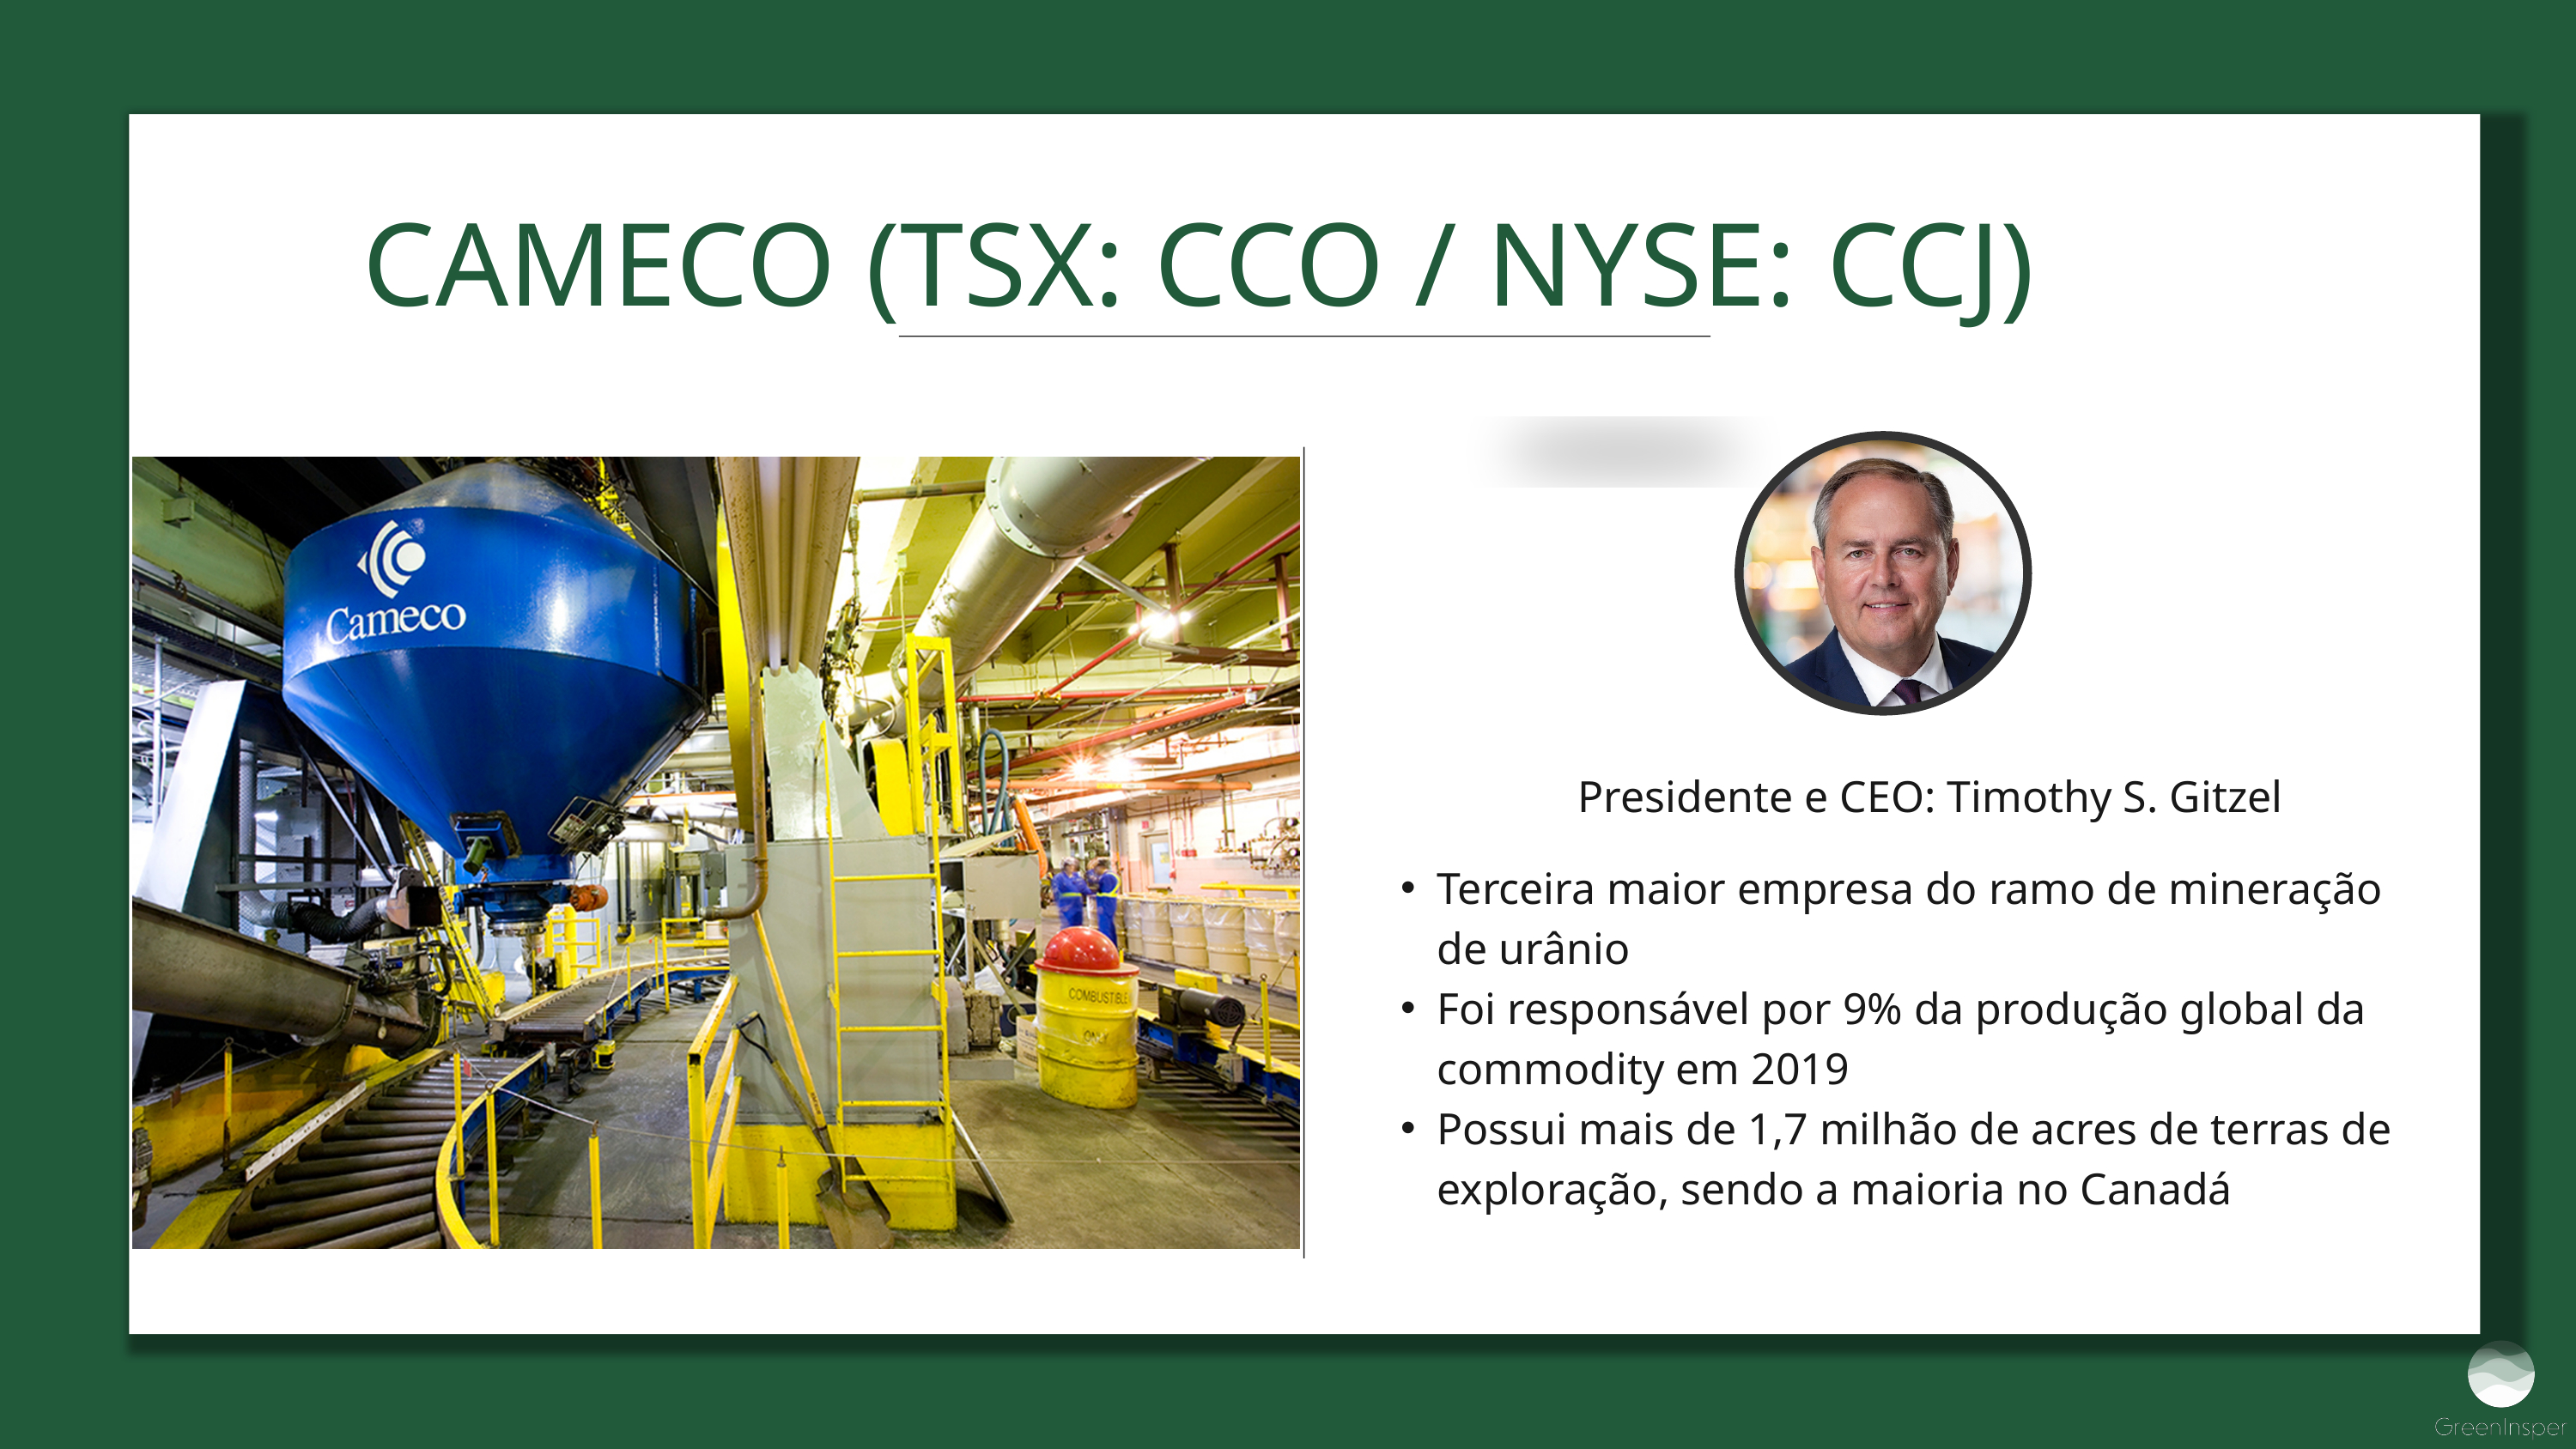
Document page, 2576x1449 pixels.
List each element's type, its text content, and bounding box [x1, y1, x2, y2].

text_box [129, 821, 2481, 1335]
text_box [132, 190, 2466, 1259]
text_box Presidente e CEO: Timothy S. Gitzel [2472, 760, 2557, 821]
picture [2427, 1331, 2576, 1449]
text_box [129, 114, 2481, 760]
picture [1739, 435, 2028, 712]
